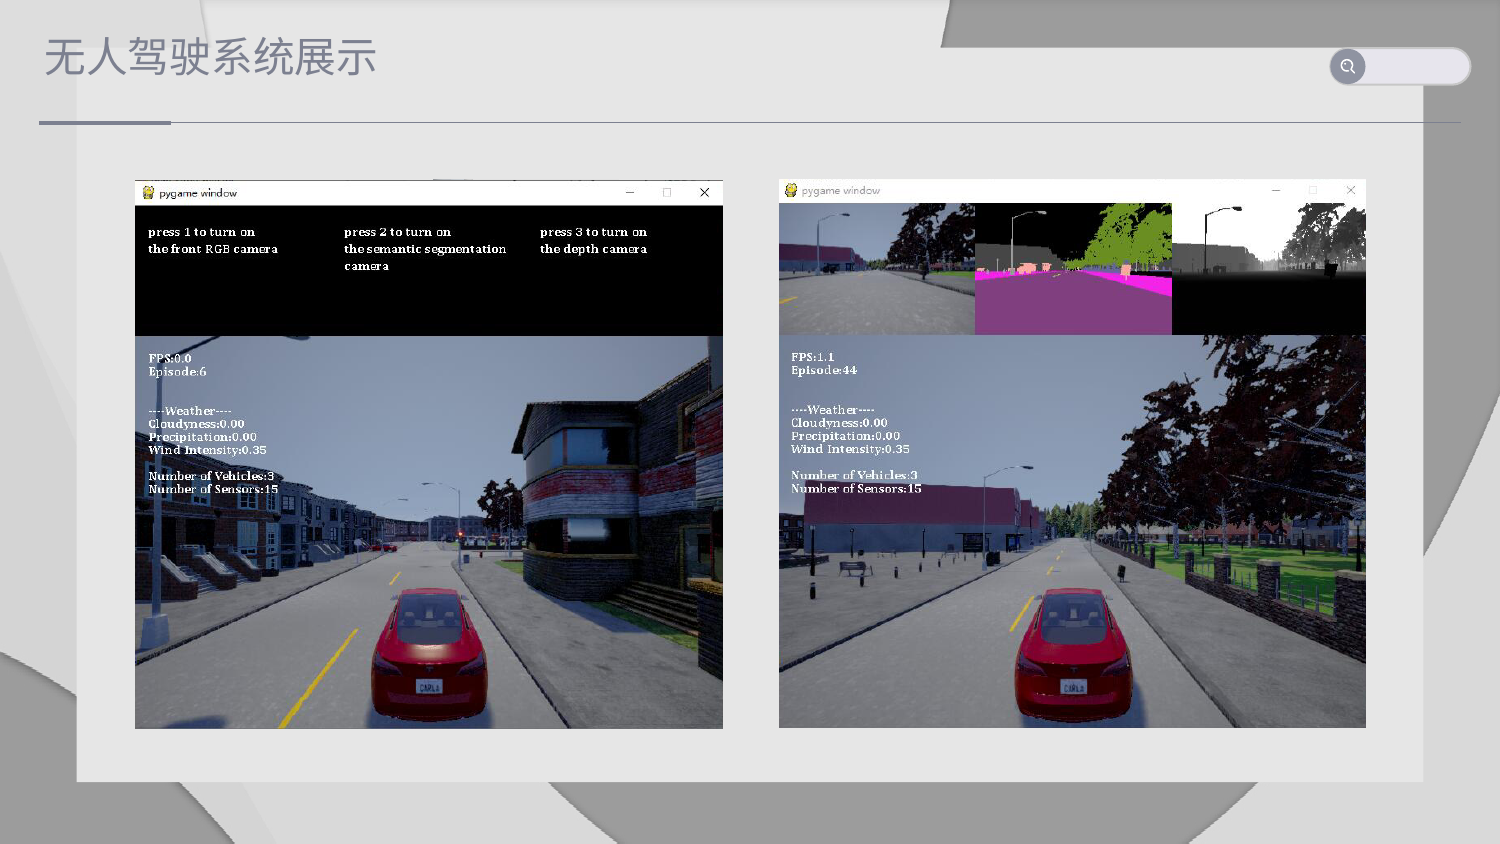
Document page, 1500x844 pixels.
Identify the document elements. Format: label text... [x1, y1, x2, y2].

picture [0, 0, 1500, 844]
text_box 无人驾驶系统展示 [29, 23, 394, 88]
